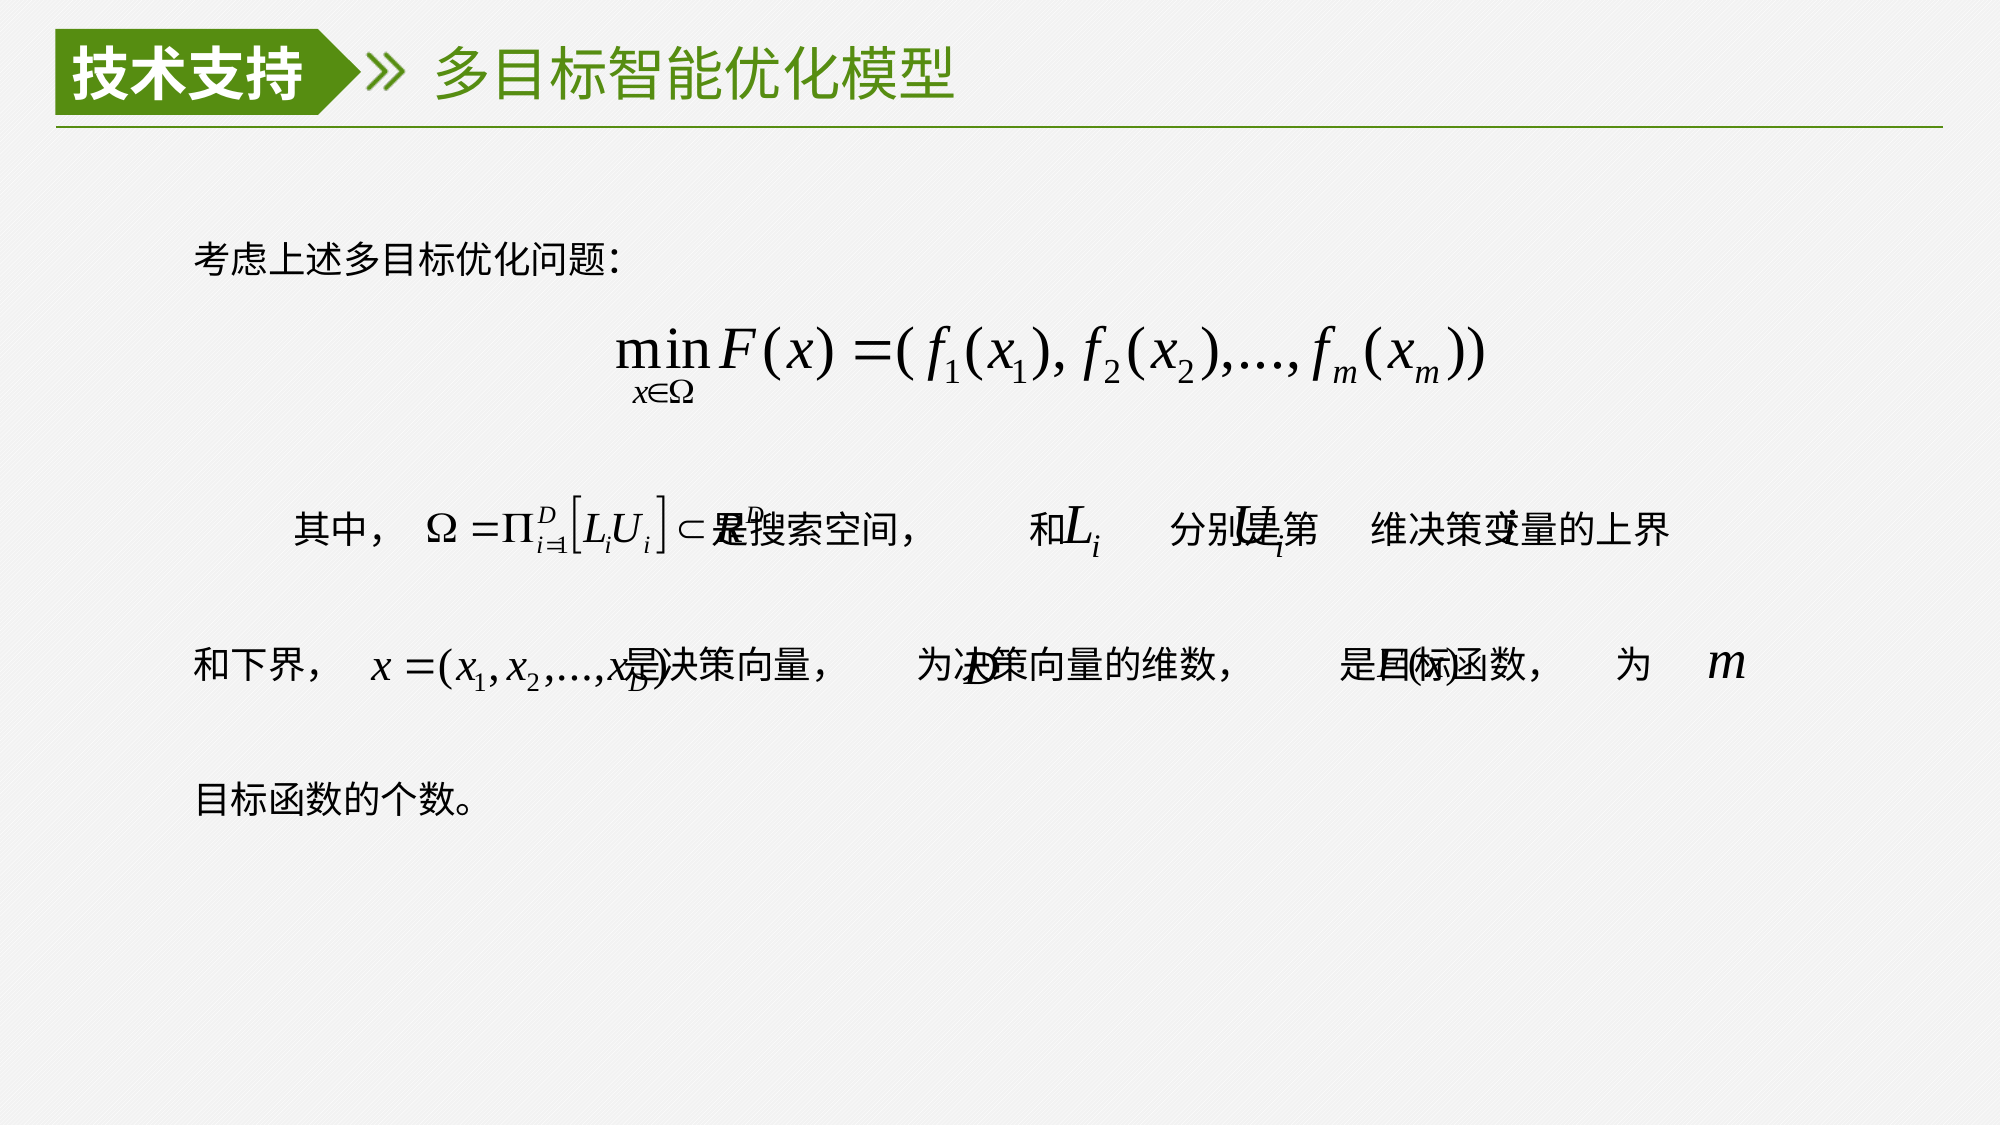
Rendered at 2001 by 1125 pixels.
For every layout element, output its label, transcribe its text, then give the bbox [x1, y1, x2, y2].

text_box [1053, 487, 1110, 572]
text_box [362, 634, 675, 699]
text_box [1496, 501, 1527, 558]
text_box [1228, 487, 1294, 572]
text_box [55, 28, 1944, 127]
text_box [1369, 637, 1466, 696]
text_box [955, 640, 1008, 693]
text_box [419, 495, 774, 564]
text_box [1698, 642, 1759, 693]
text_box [606, 308, 1497, 419]
text_box 考虑上述多目标优化问题： 其中， 是搜索空间， 和 分别是第 维决策变量的上界 和下界， 是决策向量， 为决策向量的维数， 是目标函数， 为 目标函数的个数。 [128, 228, 1876, 829]
